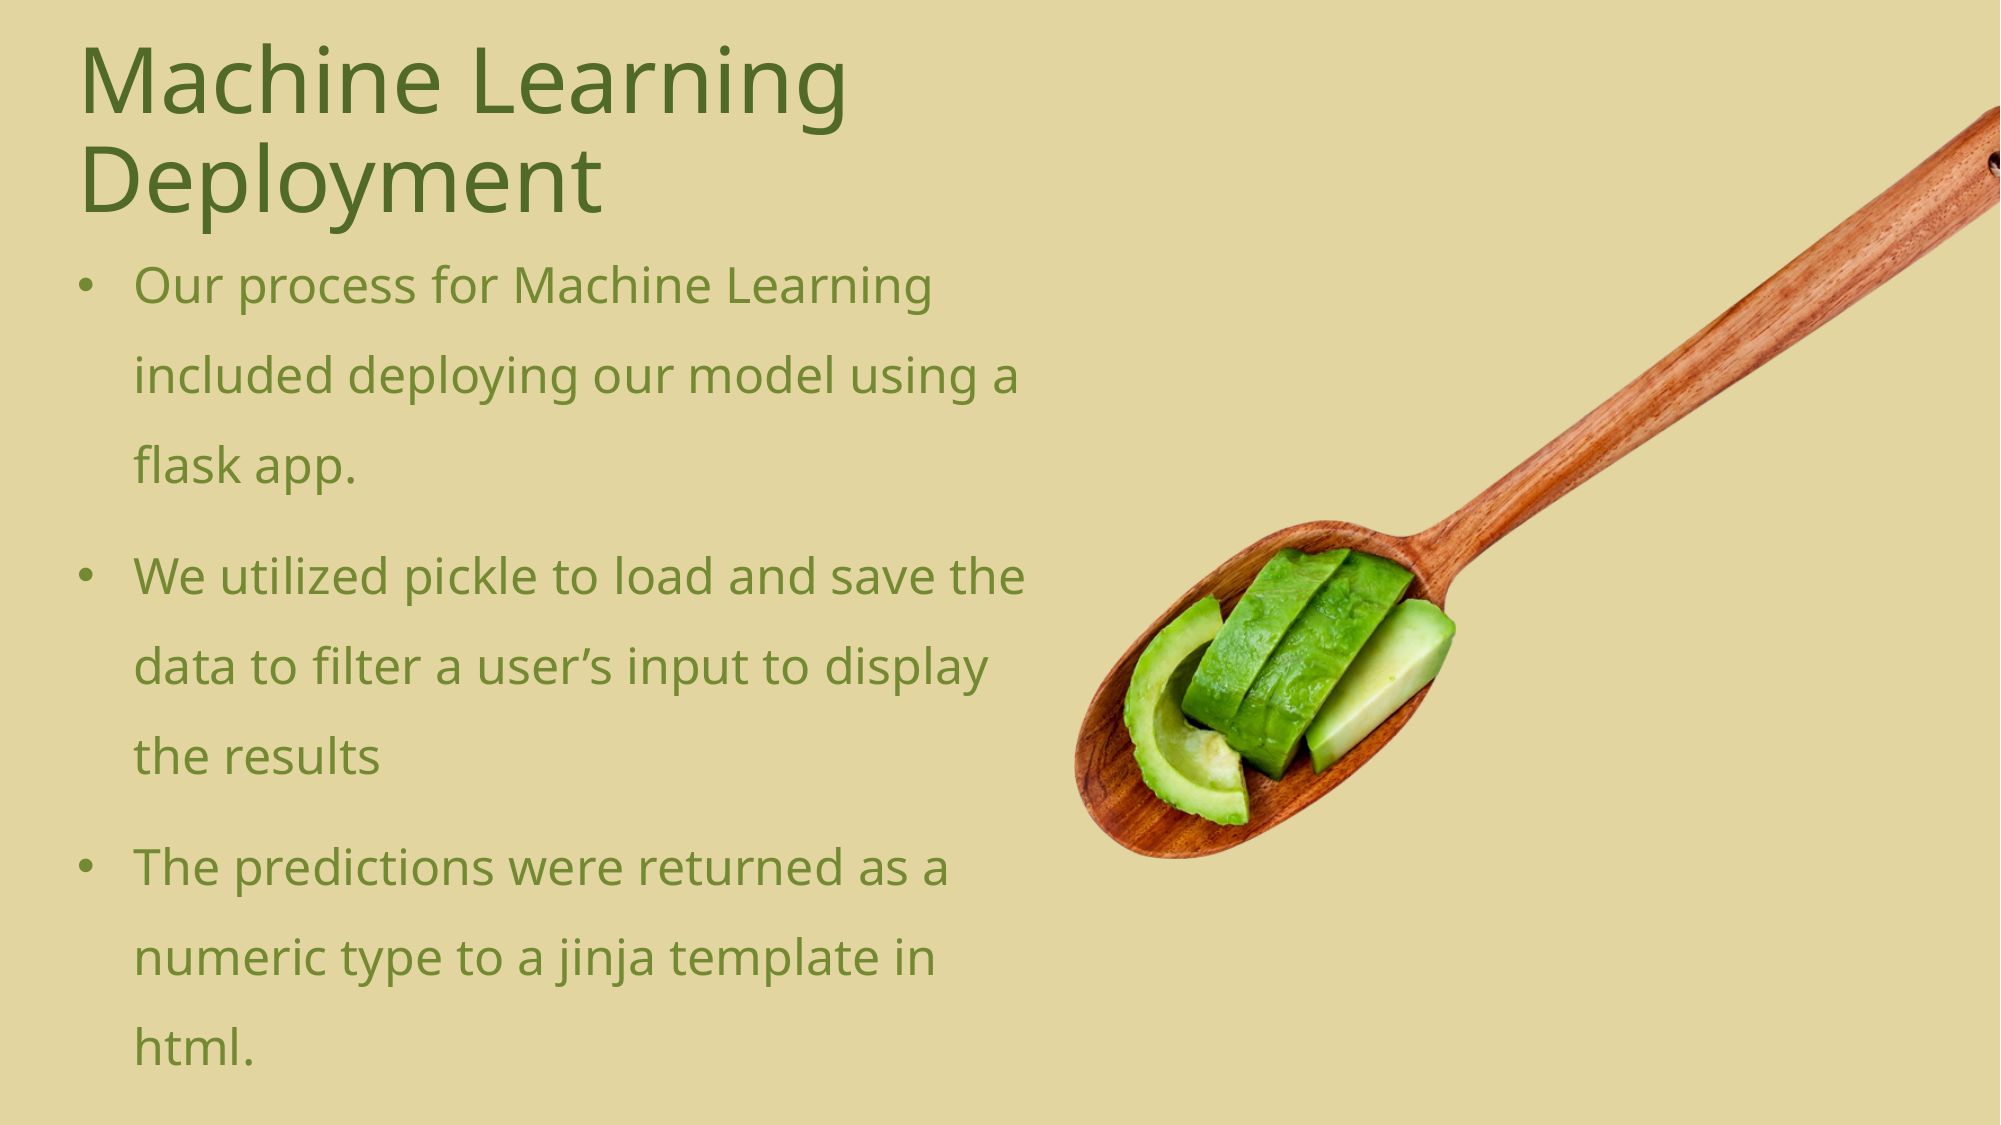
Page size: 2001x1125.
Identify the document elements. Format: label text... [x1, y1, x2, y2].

title Machine Learning Deployment [62, 93, 969, 216]
picture [969, 0, 2000, 1074]
list Our process for Machine Learning included deploying our model using a flask app. We utilized pickle to load and save the data to filter a user’s input to display the results The predictions were returned as a numeric type to a jinja template in html. [62, 216, 1064, 1125]
